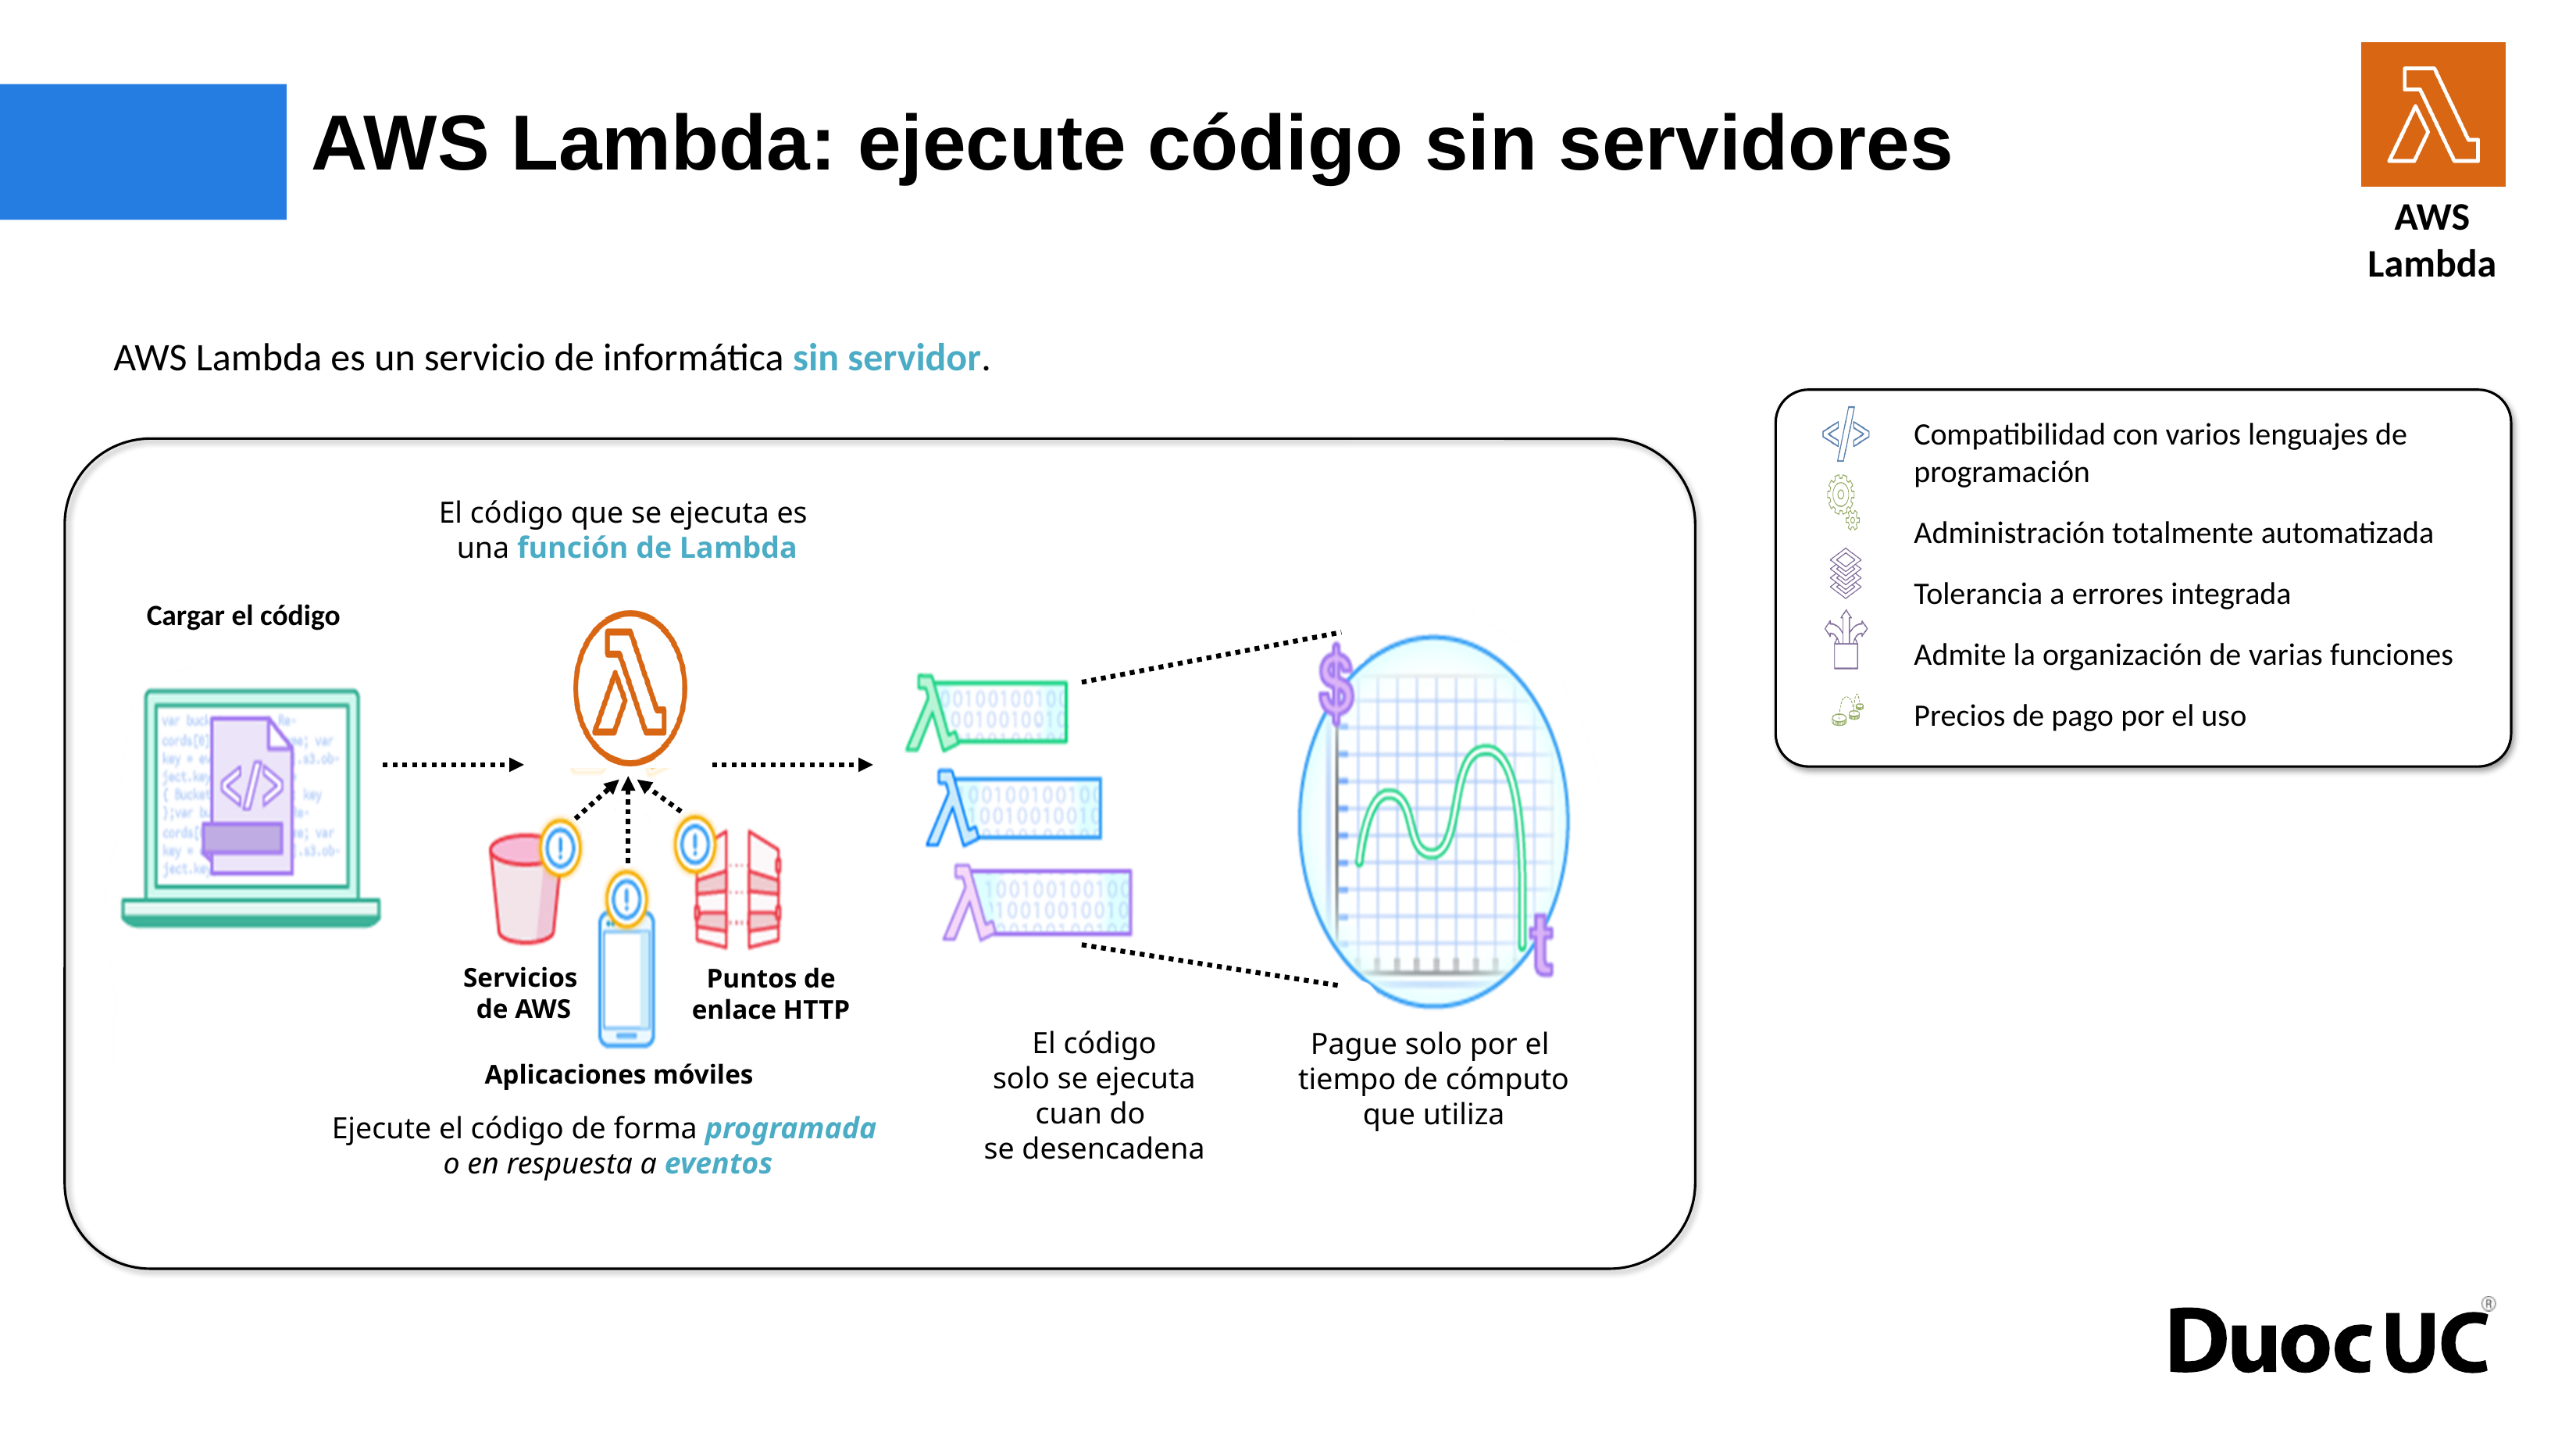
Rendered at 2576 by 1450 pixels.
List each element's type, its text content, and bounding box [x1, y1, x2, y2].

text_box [64, 438, 1696, 1270]
title AWS Lambda: ejecute código sin servidores [311, 91, 2357, 187]
picture [2361, 42, 2506, 187]
text_box AWS Lambda es un servicio de informática sin servidor. [102, 325, 1003, 431]
picture [2481, 1296, 2496, 1312]
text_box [1775, 389, 2512, 767]
text_box AWS Lambda [2326, 191, 2539, 242]
